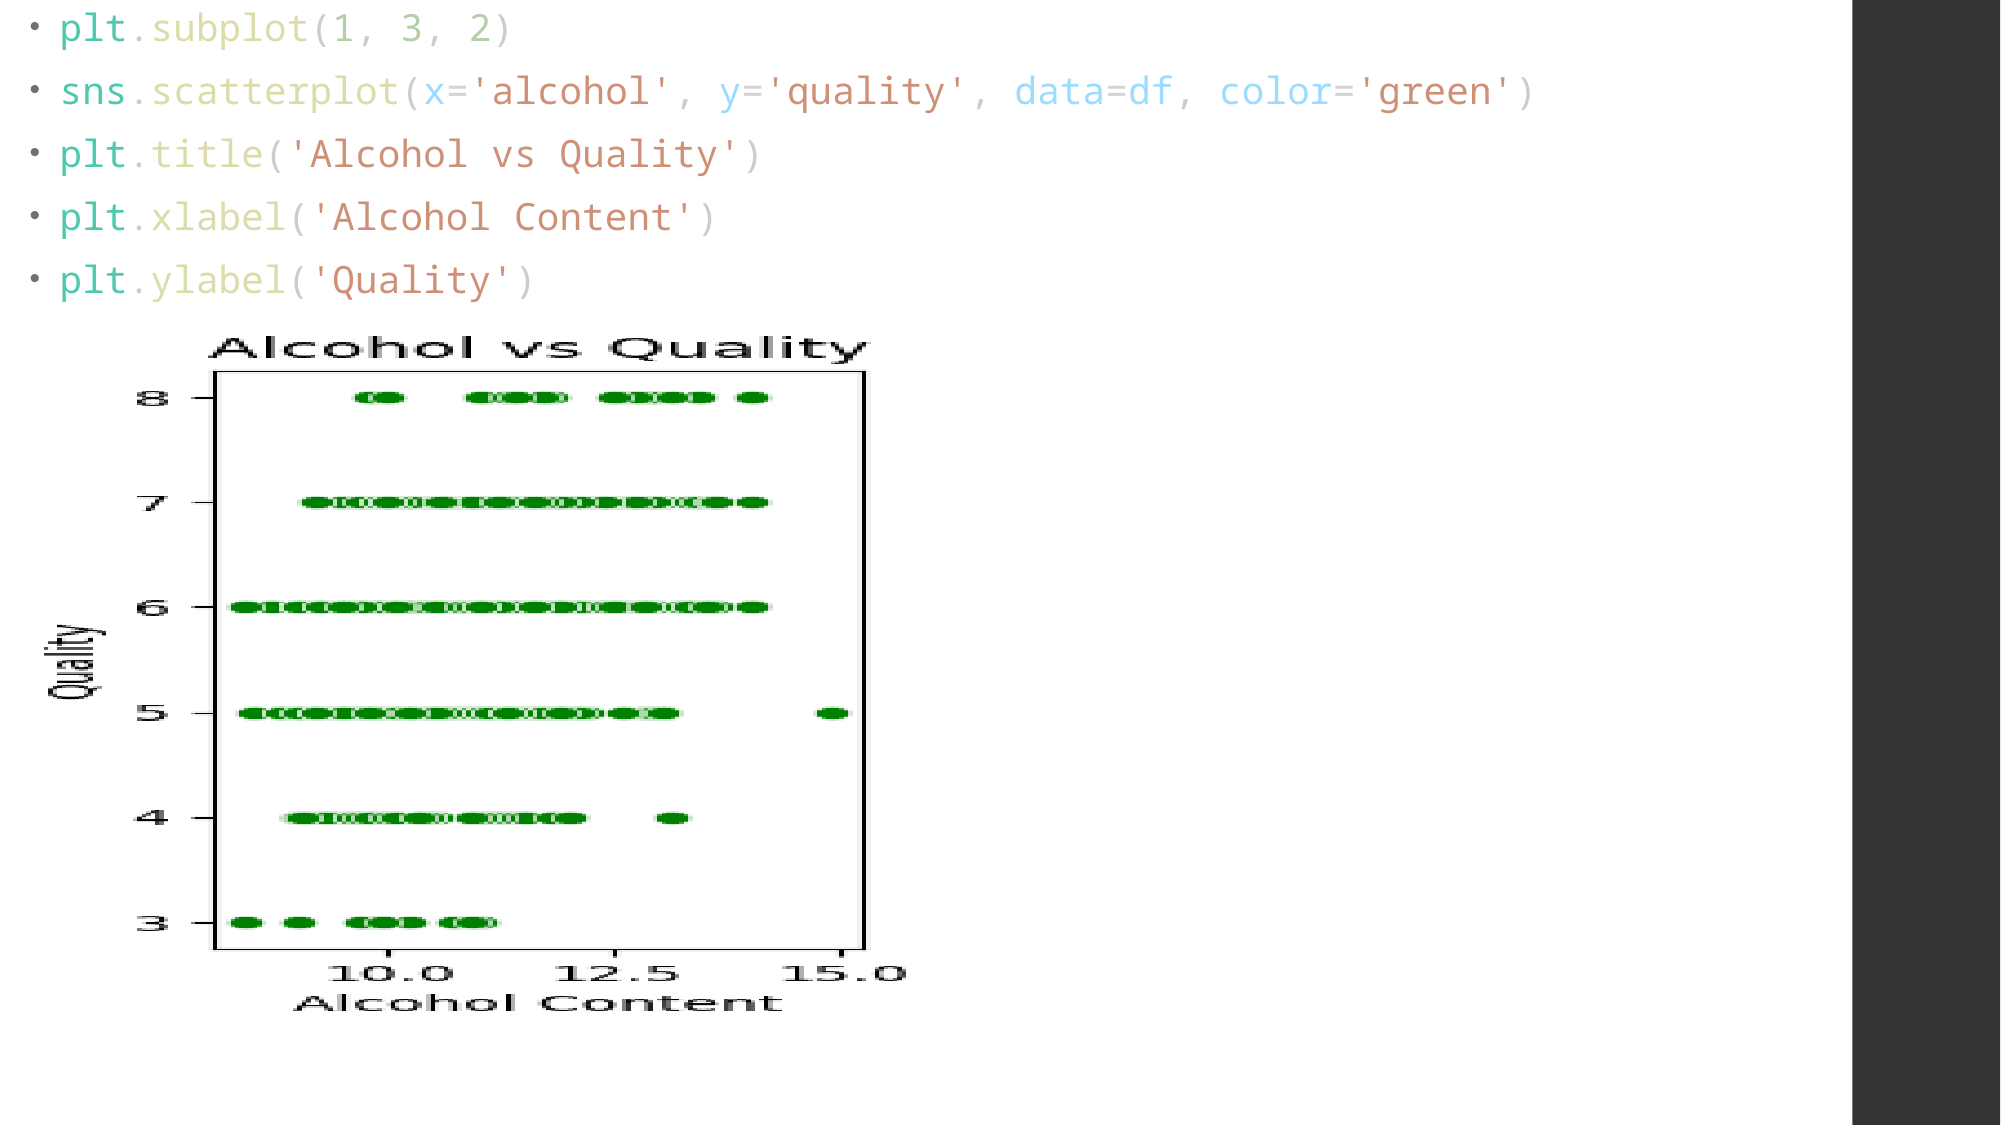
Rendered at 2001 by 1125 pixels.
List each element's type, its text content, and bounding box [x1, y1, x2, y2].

picture [0, 320, 951, 1033]
list plt.subplot(1, 3, 2) sns.scatterplot(x='alcohol', y='quality', data=df, color='green') plt.title('Alcohol vs Quality') plt.xlabel('Alcohol Content') plt.ylabel('Quality') [14, 11, 1846, 1125]
